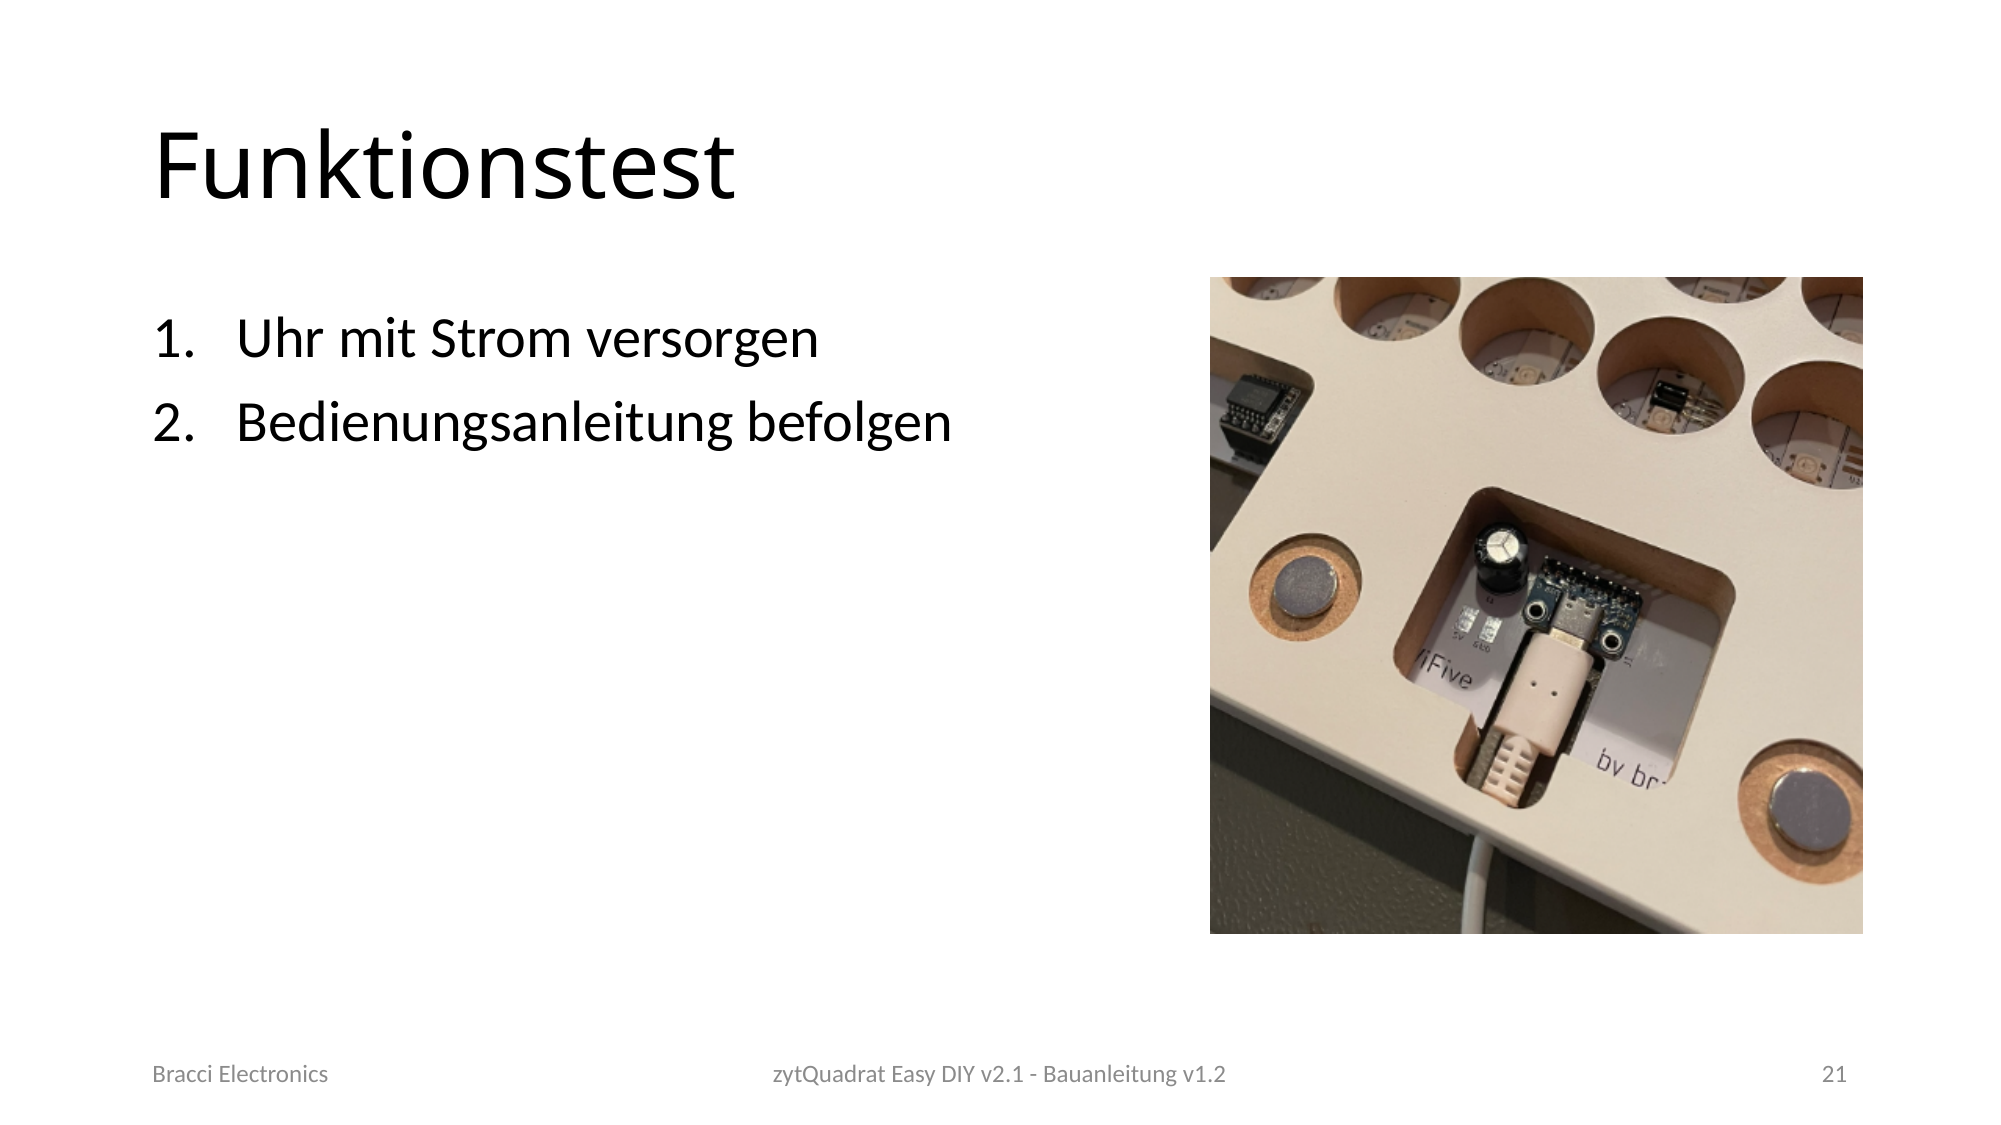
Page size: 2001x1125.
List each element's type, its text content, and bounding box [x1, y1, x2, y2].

slide_number Bracci Electronics [137, 1042, 588, 1103]
footer zytQuadrat Easy DIY v2.1 - Bauanleitung v1.2 [662, 1042, 1338, 1103]
list Uhr mit Strom versorgen Bedienungsanleitung befolgen [137, 299, 1863, 1014]
title Funktionstest [137, 59, 1863, 278]
slide_number 21 [1412, 1042, 1863, 1103]
picture [1210, 277, 1863, 934]
